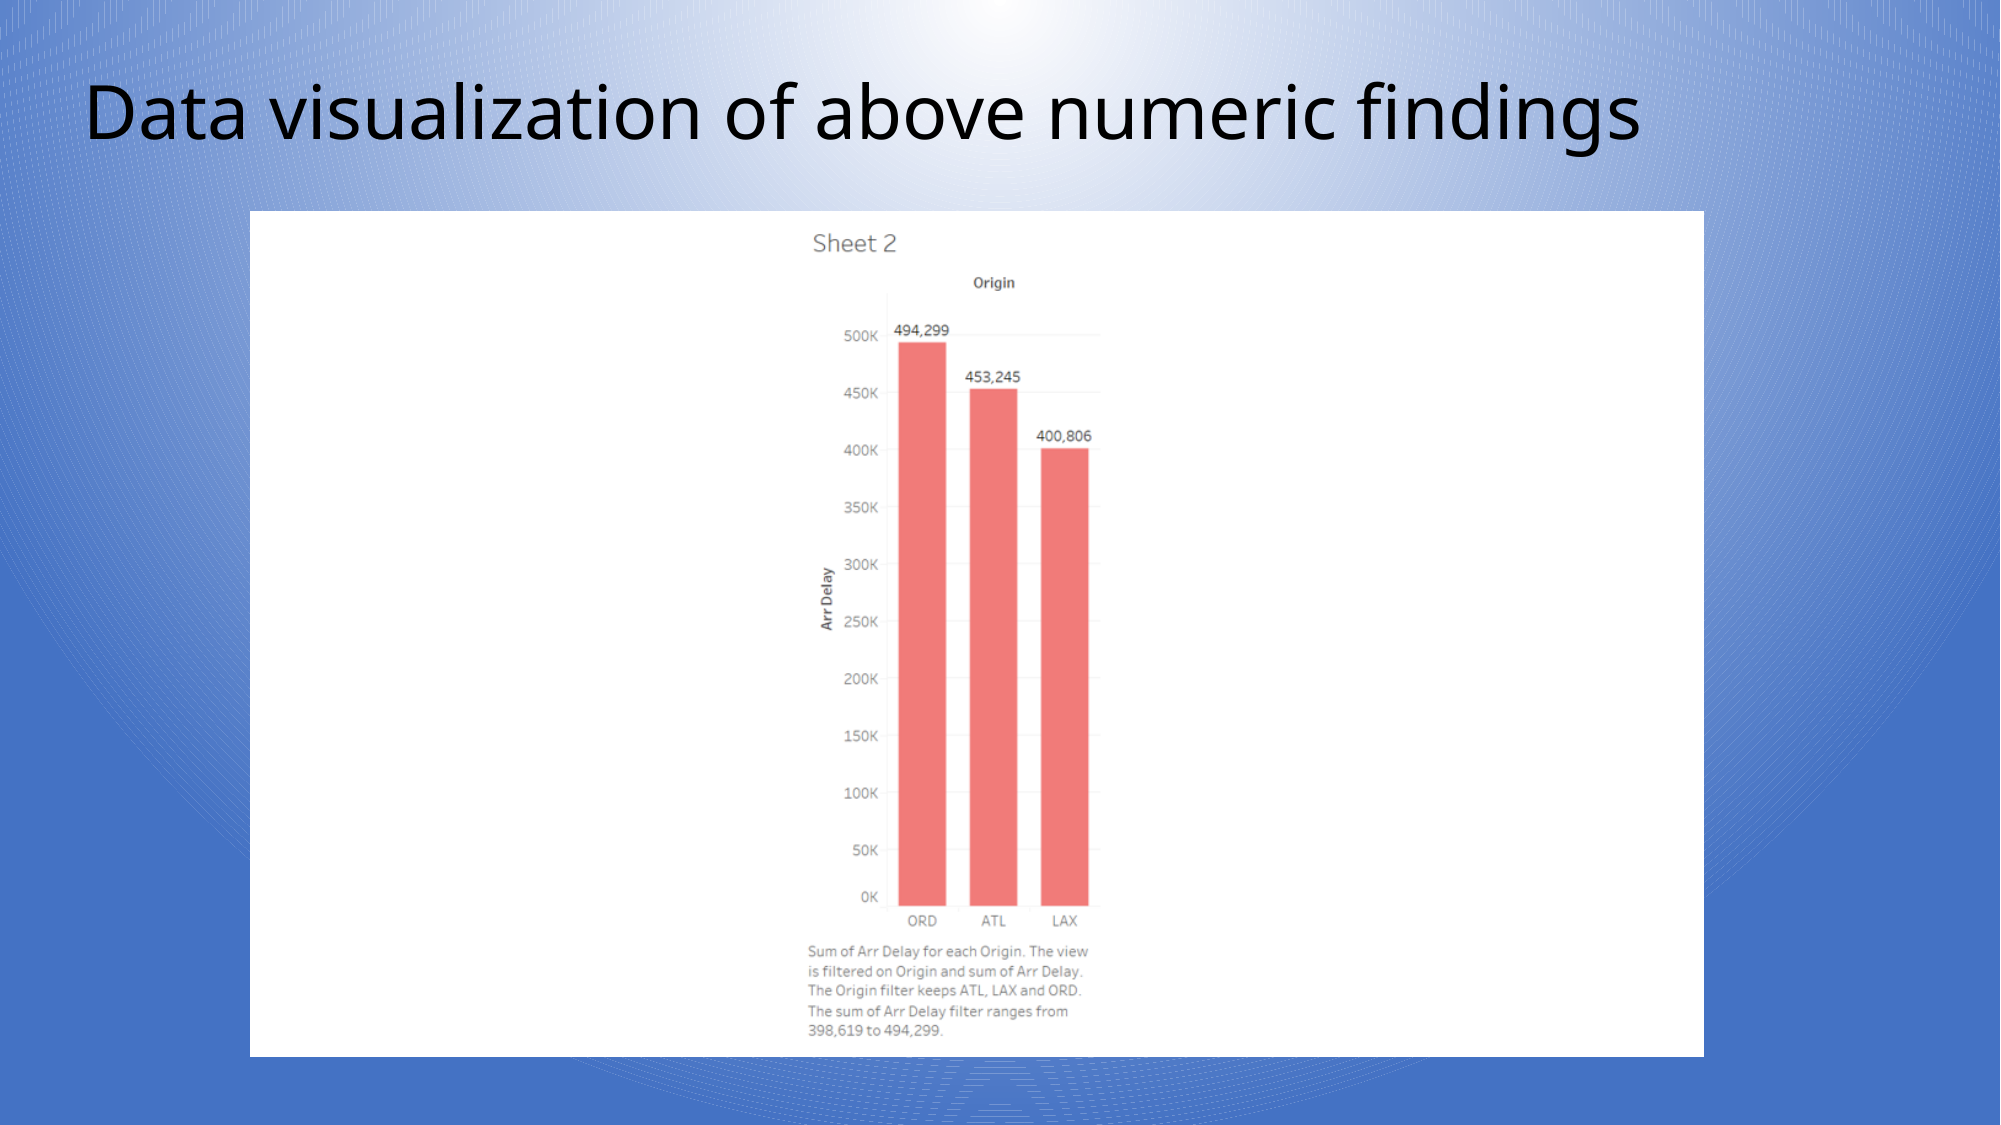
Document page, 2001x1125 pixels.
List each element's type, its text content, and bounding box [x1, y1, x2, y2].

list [250, 211, 1704, 1057]
title Data visualization of above numeric findings [69, 6, 1794, 225]
